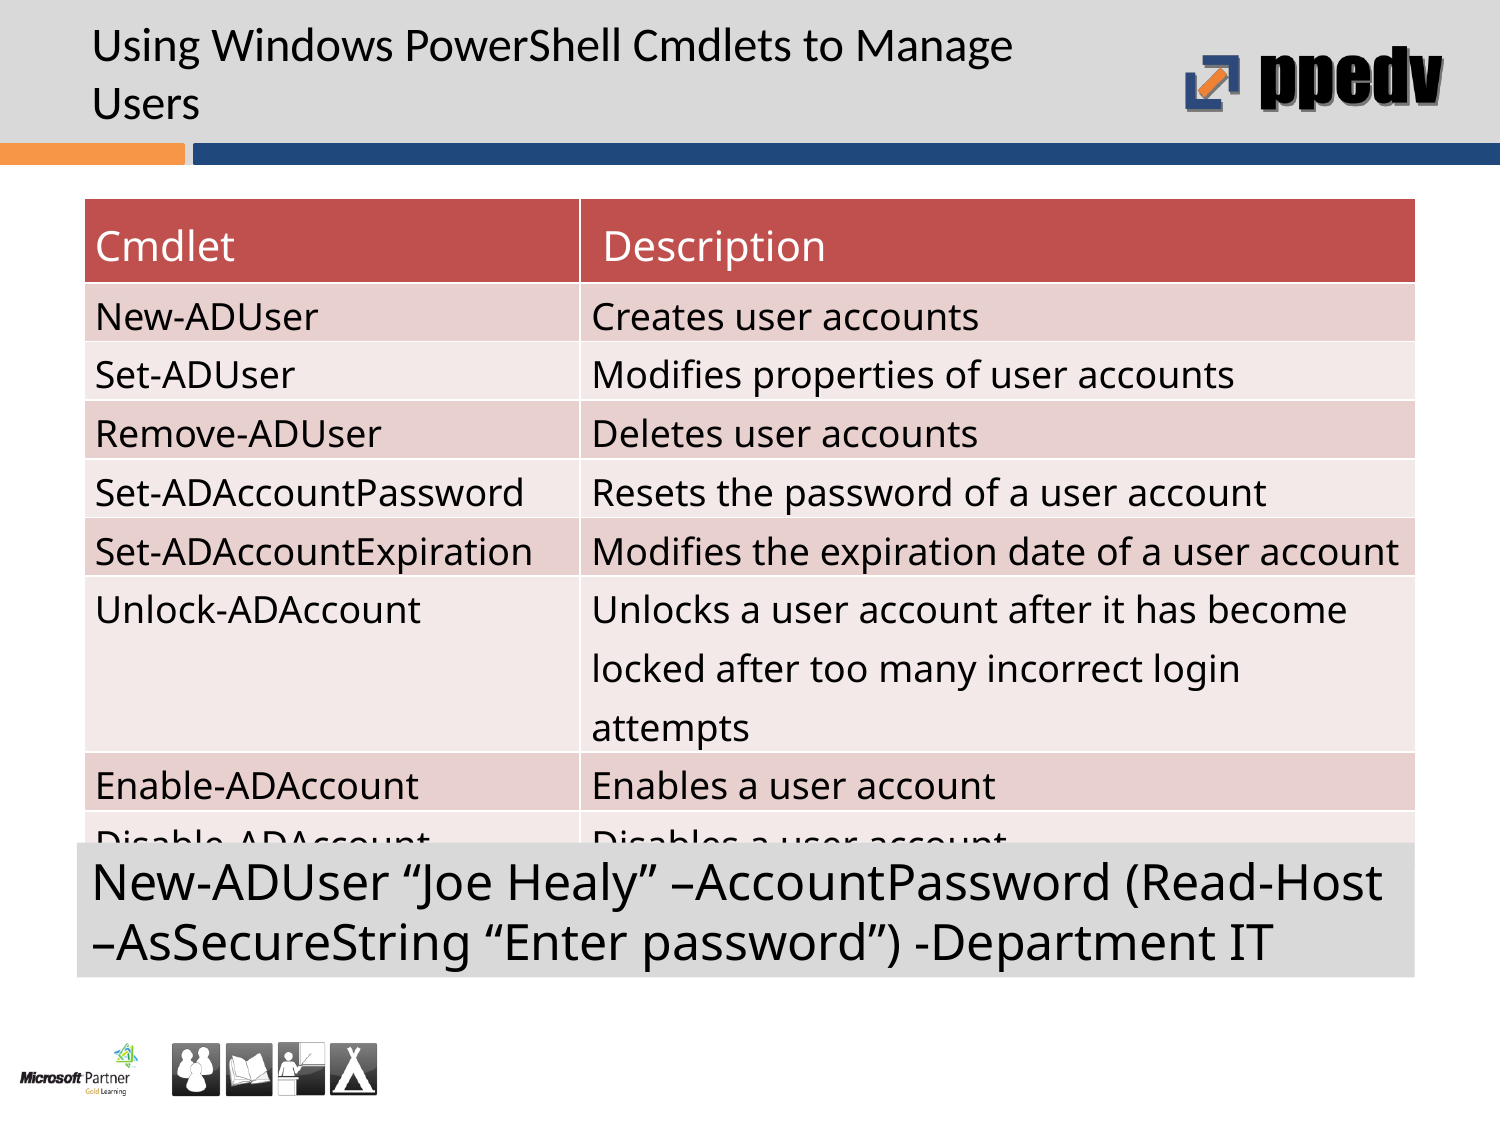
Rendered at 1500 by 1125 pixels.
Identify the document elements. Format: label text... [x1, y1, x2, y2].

table_cell Creates user accounts [581, 284, 1415, 341]
table_header Cmdlet [85, 199, 579, 282]
table_header Description [581, 199, 1415, 282]
table_cell Remove-ADUser [85, 401, 579, 458]
table_cell Enables a user account [581, 753, 1415, 810]
picture [5, 1023, 396, 1118]
table_cell Disable-ADAccount [85, 812, 579, 842]
table_cell Set-ADUser [85, 342, 579, 399]
table_cell Unlock-ADAccount [85, 577, 579, 751]
text_box New-ADUser “Joe Healy” –AccountPassword (Read-Host –AsSecureString “Enter password”) ‑Department IT [76, 842, 1415, 978]
table_cell Modifies the expiration date of a user account [581, 518, 1415, 575]
table_cell New-ADUser [85, 284, 579, 341]
table_cell Set-ADAccountExpiration [85, 518, 579, 575]
picture [1175, 40, 1465, 123]
title Using Windows PowerShell Cmdlets to Manage Users [76, 5, 1140, 138]
table_cell Unlocks a user account after it has become locked after too many incorrect login attempts [581, 577, 1415, 751]
table_cell Modifies properties of user accounts [581, 342, 1415, 399]
table_cell Set-ADAccountPassword [85, 460, 579, 517]
table_cell Deletes user accounts [581, 401, 1415, 458]
table_cell Disables a user account [581, 812, 1415, 842]
table_cell Enable-ADAccount [85, 753, 579, 810]
table_cell Resets the password of a user account [581, 460, 1415, 517]
